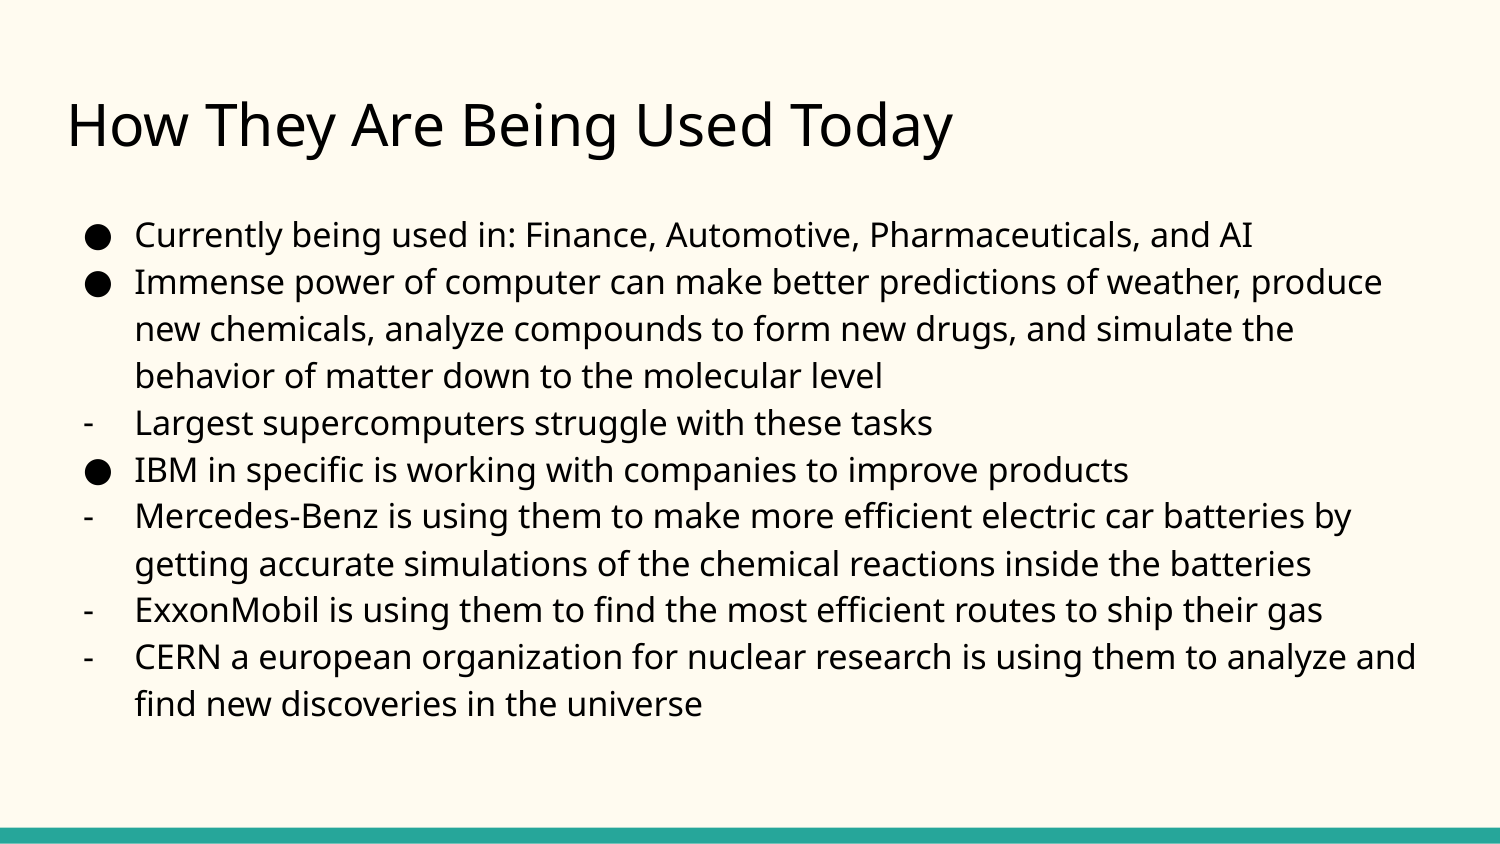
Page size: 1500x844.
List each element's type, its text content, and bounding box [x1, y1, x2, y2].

title How They Are Being Used Today [51, 72, 1449, 174]
list Currently being used in: Finance, Automotive, Pharmaceuticals, and AI Immense power of computer can make better predictions of weather, produce new chemicals, analyze compounds to form new drugs, and simulate the behavior of matter down to the molecular level Largest supercomputers struggle with these tasks IBM in specific is working with companies to improve products Mercedes-Benz is using them to make more efficient electric car batteries by getting accurate simulations of the chemical reactions inside the batteries ExxonMobil is using them to find the most efficient routes to ship their gas CERN a european organization for nuclear research is using them to analyze and find new discoveries in the universe [51, 192, 1449, 750]
